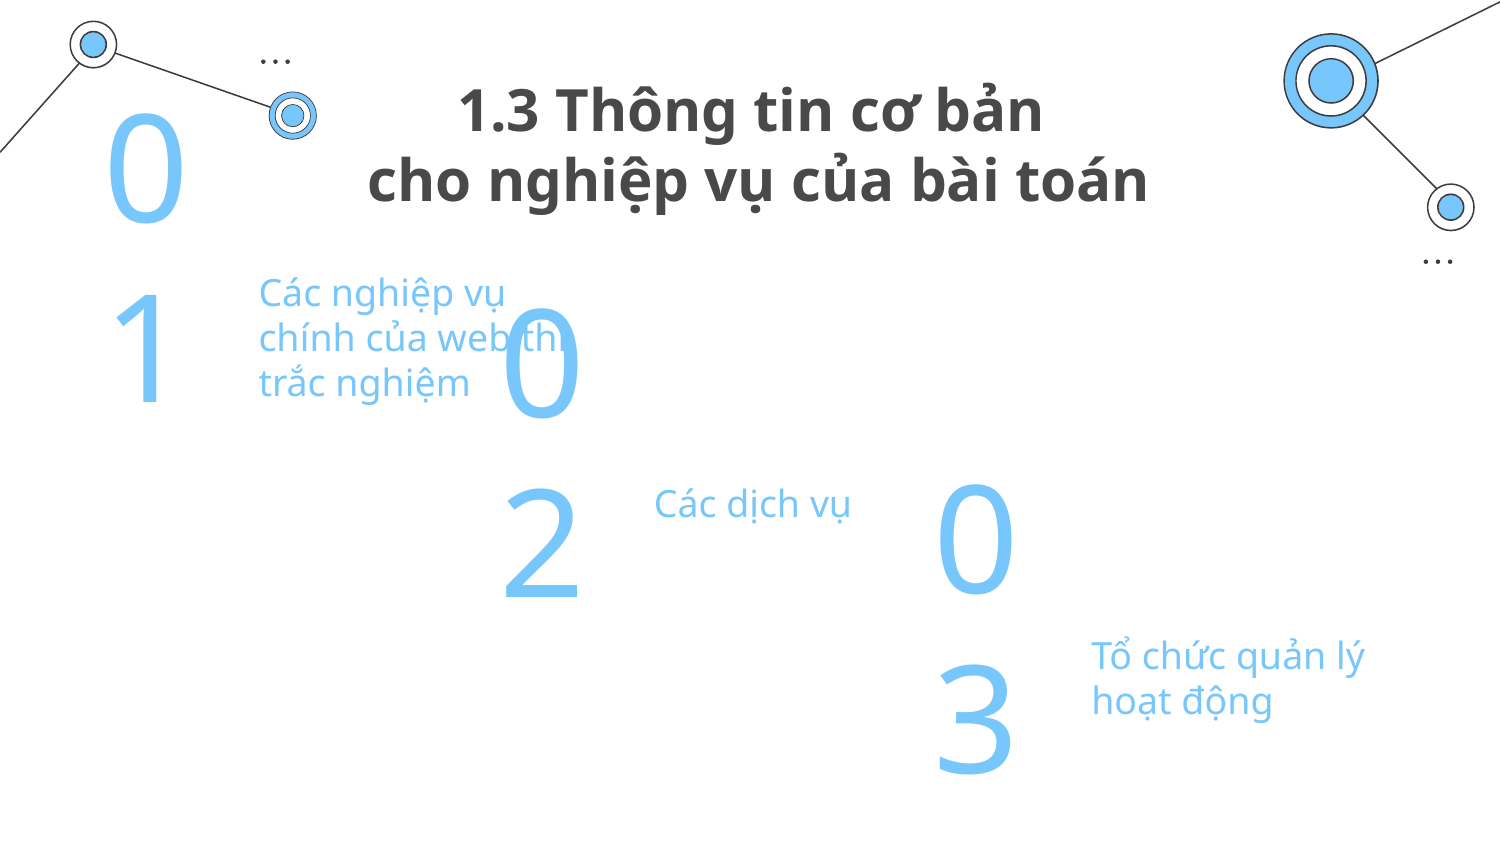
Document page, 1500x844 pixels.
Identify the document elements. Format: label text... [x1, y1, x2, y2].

text_box 02 [445, 465, 639, 643]
subtitle Tổ chức quản lý hoạt động [1076, 616, 1396, 679]
subtitle Các nghiệp vụ chính của web thi trắc nghiệm [243, 253, 629, 316]
title 1.3 Thông tin cơ bản cho nghiệp vụ của bài toán [266, 58, 1252, 236]
subtitle Các dịch vụ [639, 465, 959, 527]
text_box 01 [50, 270, 244, 448]
text_box 03 [879, 642, 1073, 819]
